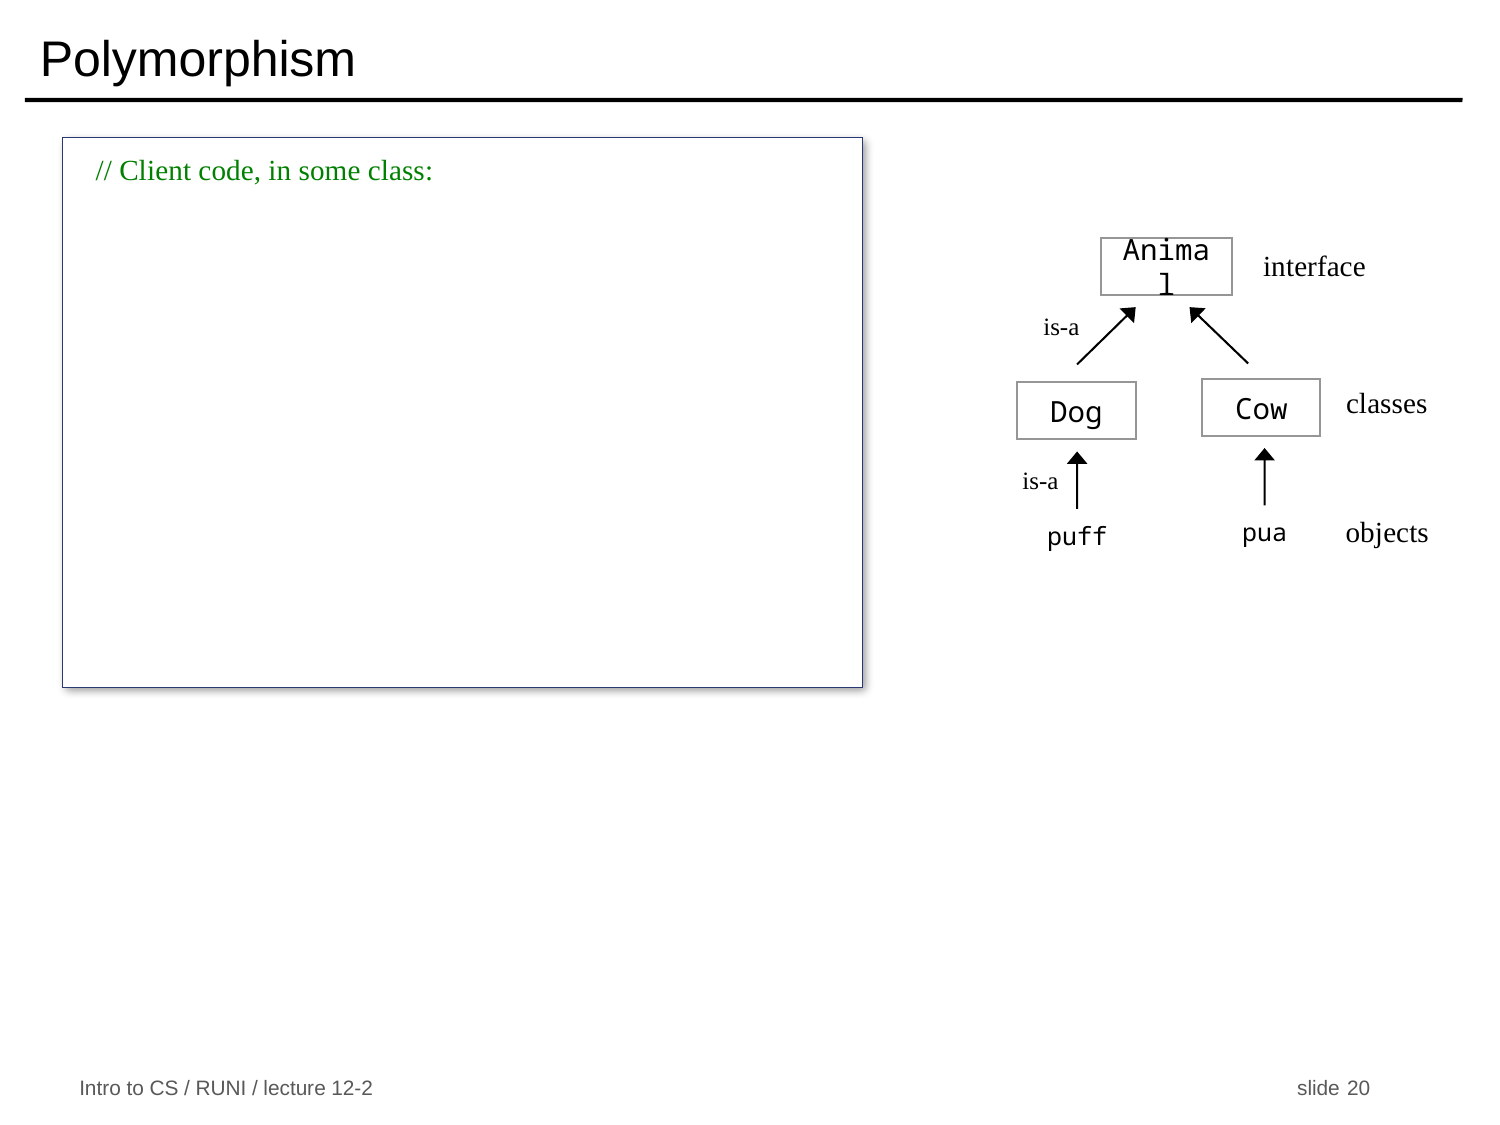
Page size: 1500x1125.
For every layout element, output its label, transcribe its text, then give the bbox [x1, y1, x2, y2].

text_box // Client code, in some class: [62, 137, 863, 688]
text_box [981, 235, 1500, 563]
title Polymorphism [24, 12, 1463, 100]
